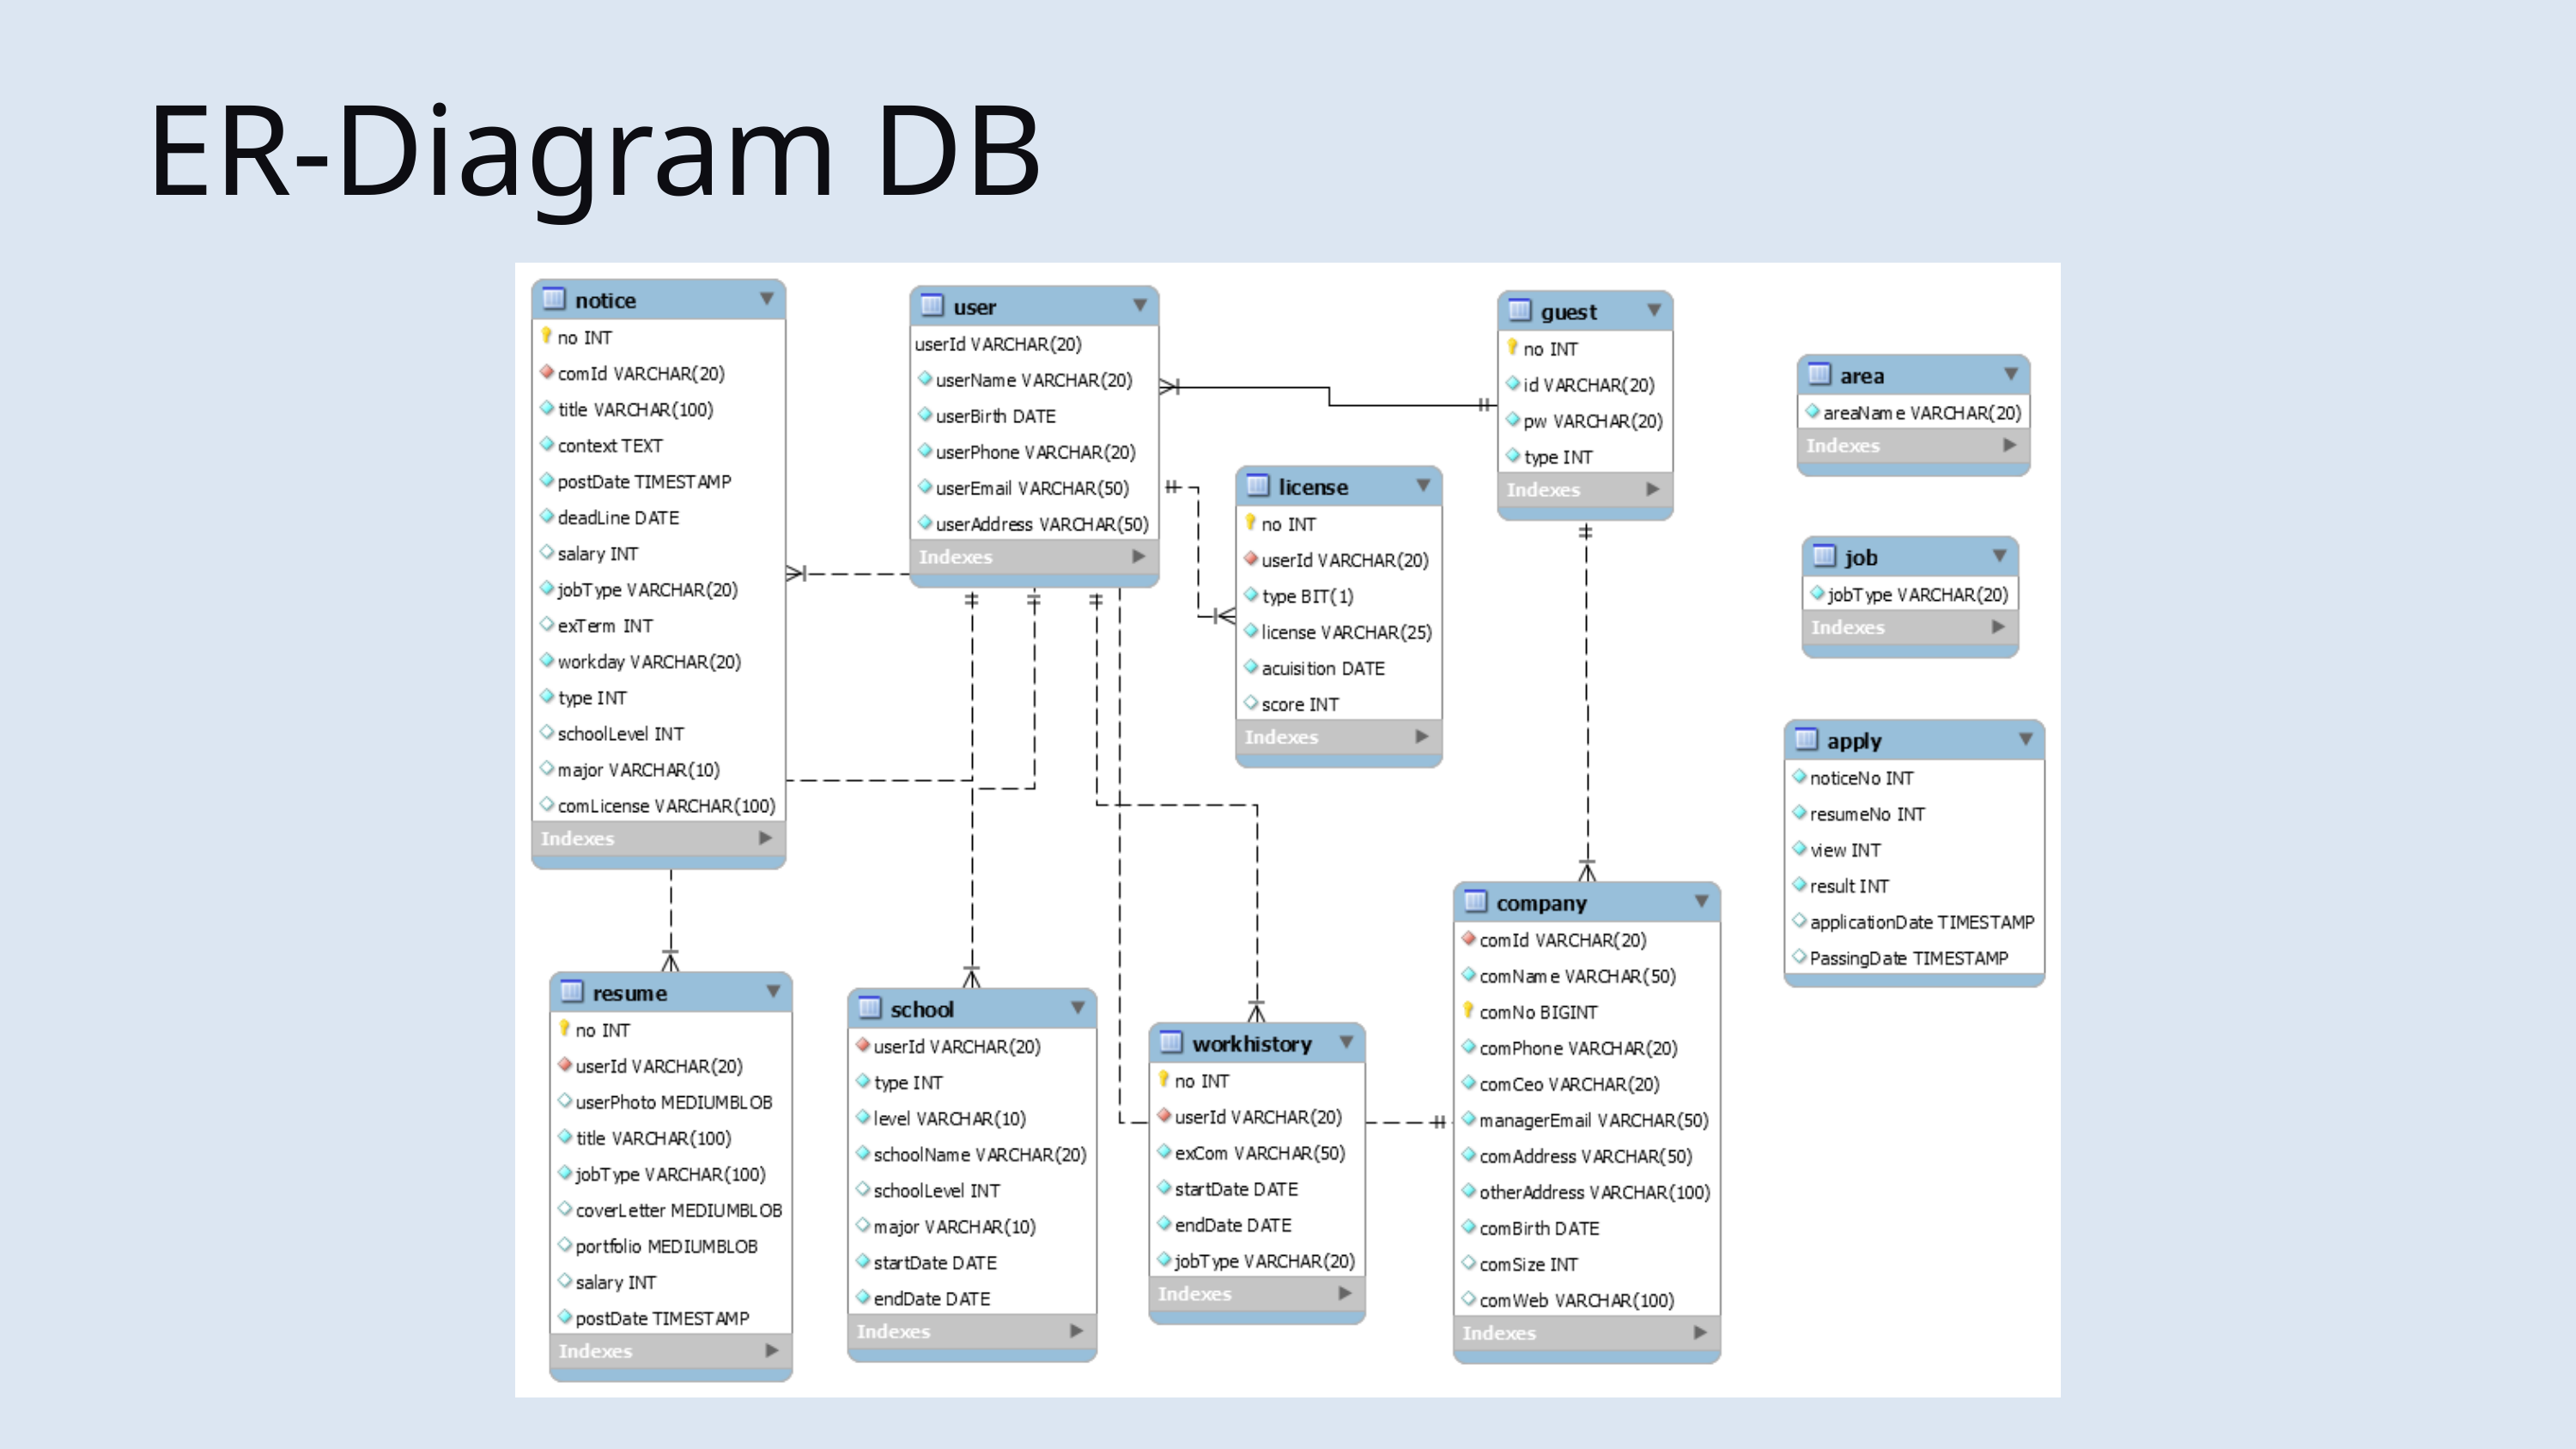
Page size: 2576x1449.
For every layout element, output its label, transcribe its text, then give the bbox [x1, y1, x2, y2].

text_box ER-Diagram DB [144, 70, 2194, 221]
picture [514, 262, 2062, 1397]
